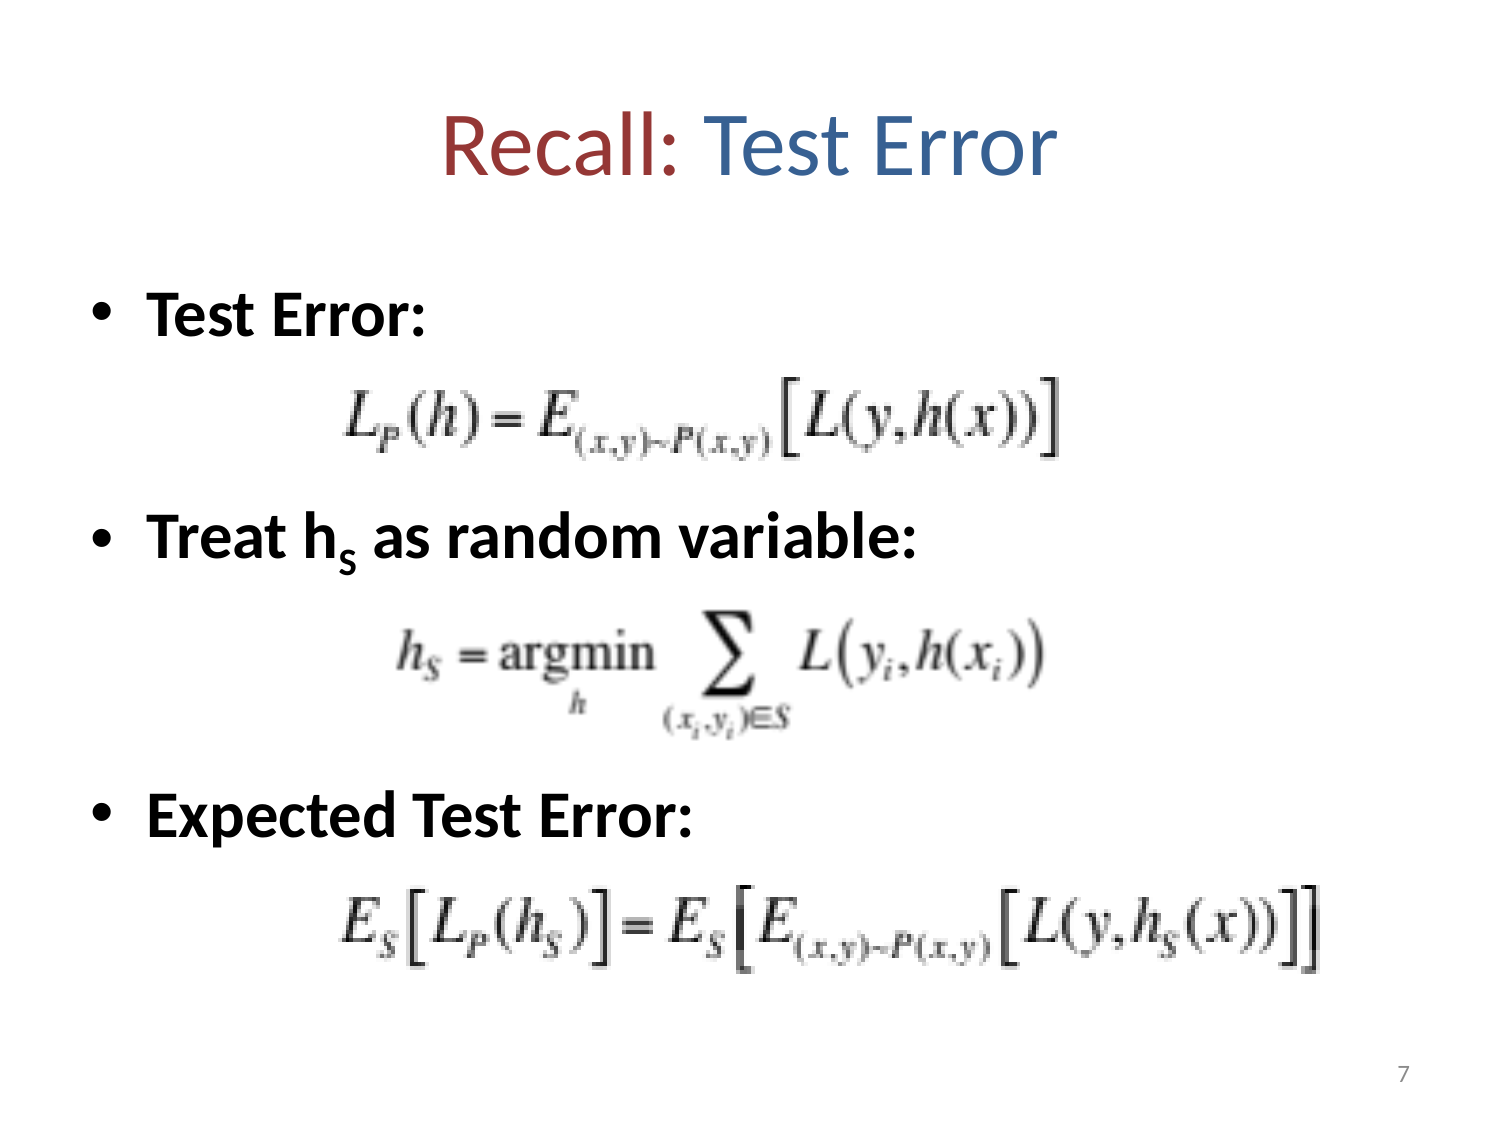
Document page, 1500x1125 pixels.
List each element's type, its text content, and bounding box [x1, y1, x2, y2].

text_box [330, 873, 1321, 979]
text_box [390, 601, 1048, 746]
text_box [335, 369, 1064, 466]
title Recall: Test Error [75, 45, 1425, 233]
list Test Error: Treat hS as random variable: Expected Test Error: [75, 262, 1425, 1005]
slide_number 7 [1074, 1042, 1425, 1103]
